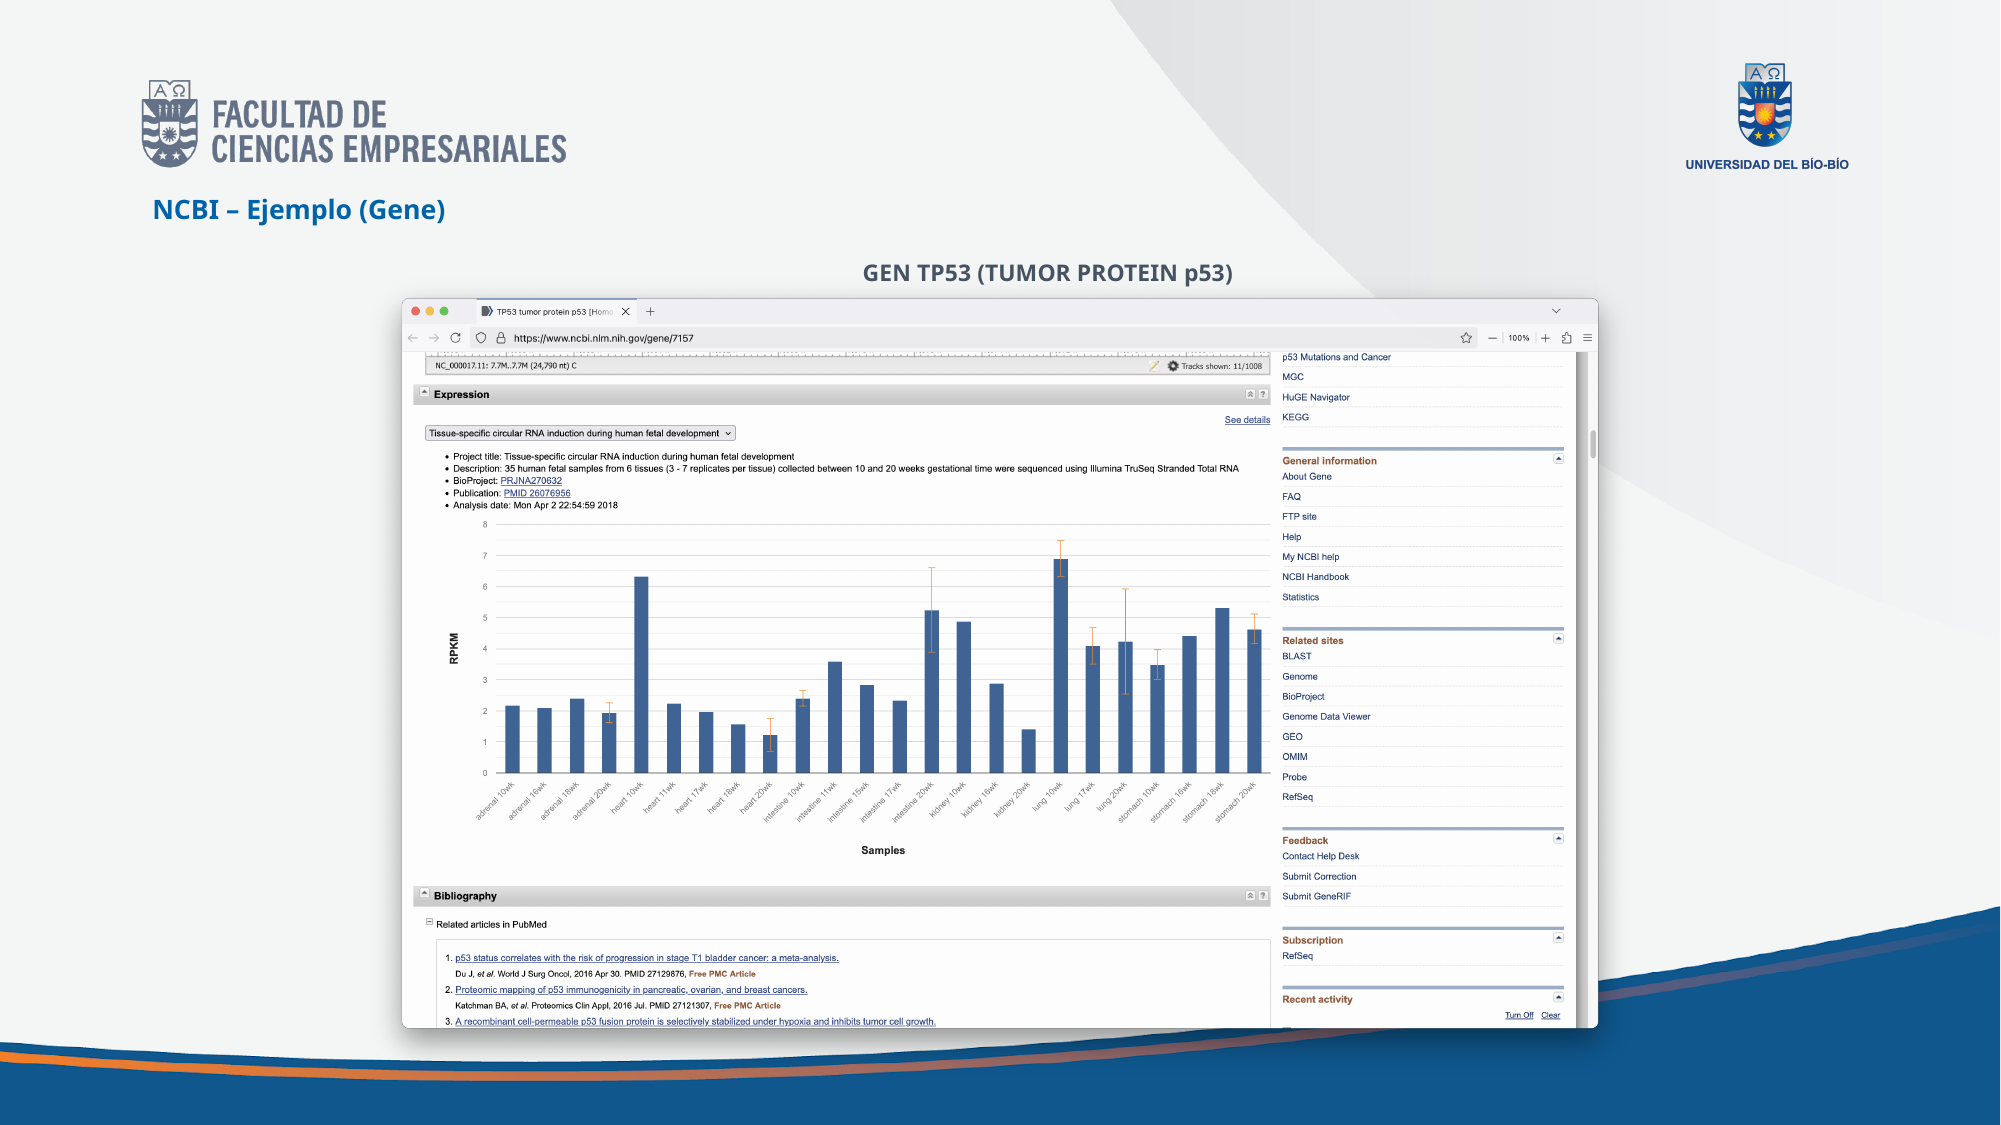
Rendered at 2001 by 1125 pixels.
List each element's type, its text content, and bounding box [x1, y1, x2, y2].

picture [0, 0, 2001, 1125]
list GEN TP53 (TUMOR PROTEIN p53) [137, 251, 1863, 854]
title NCBI – Ejemplo (Gene) [137, 186, 648, 234]
